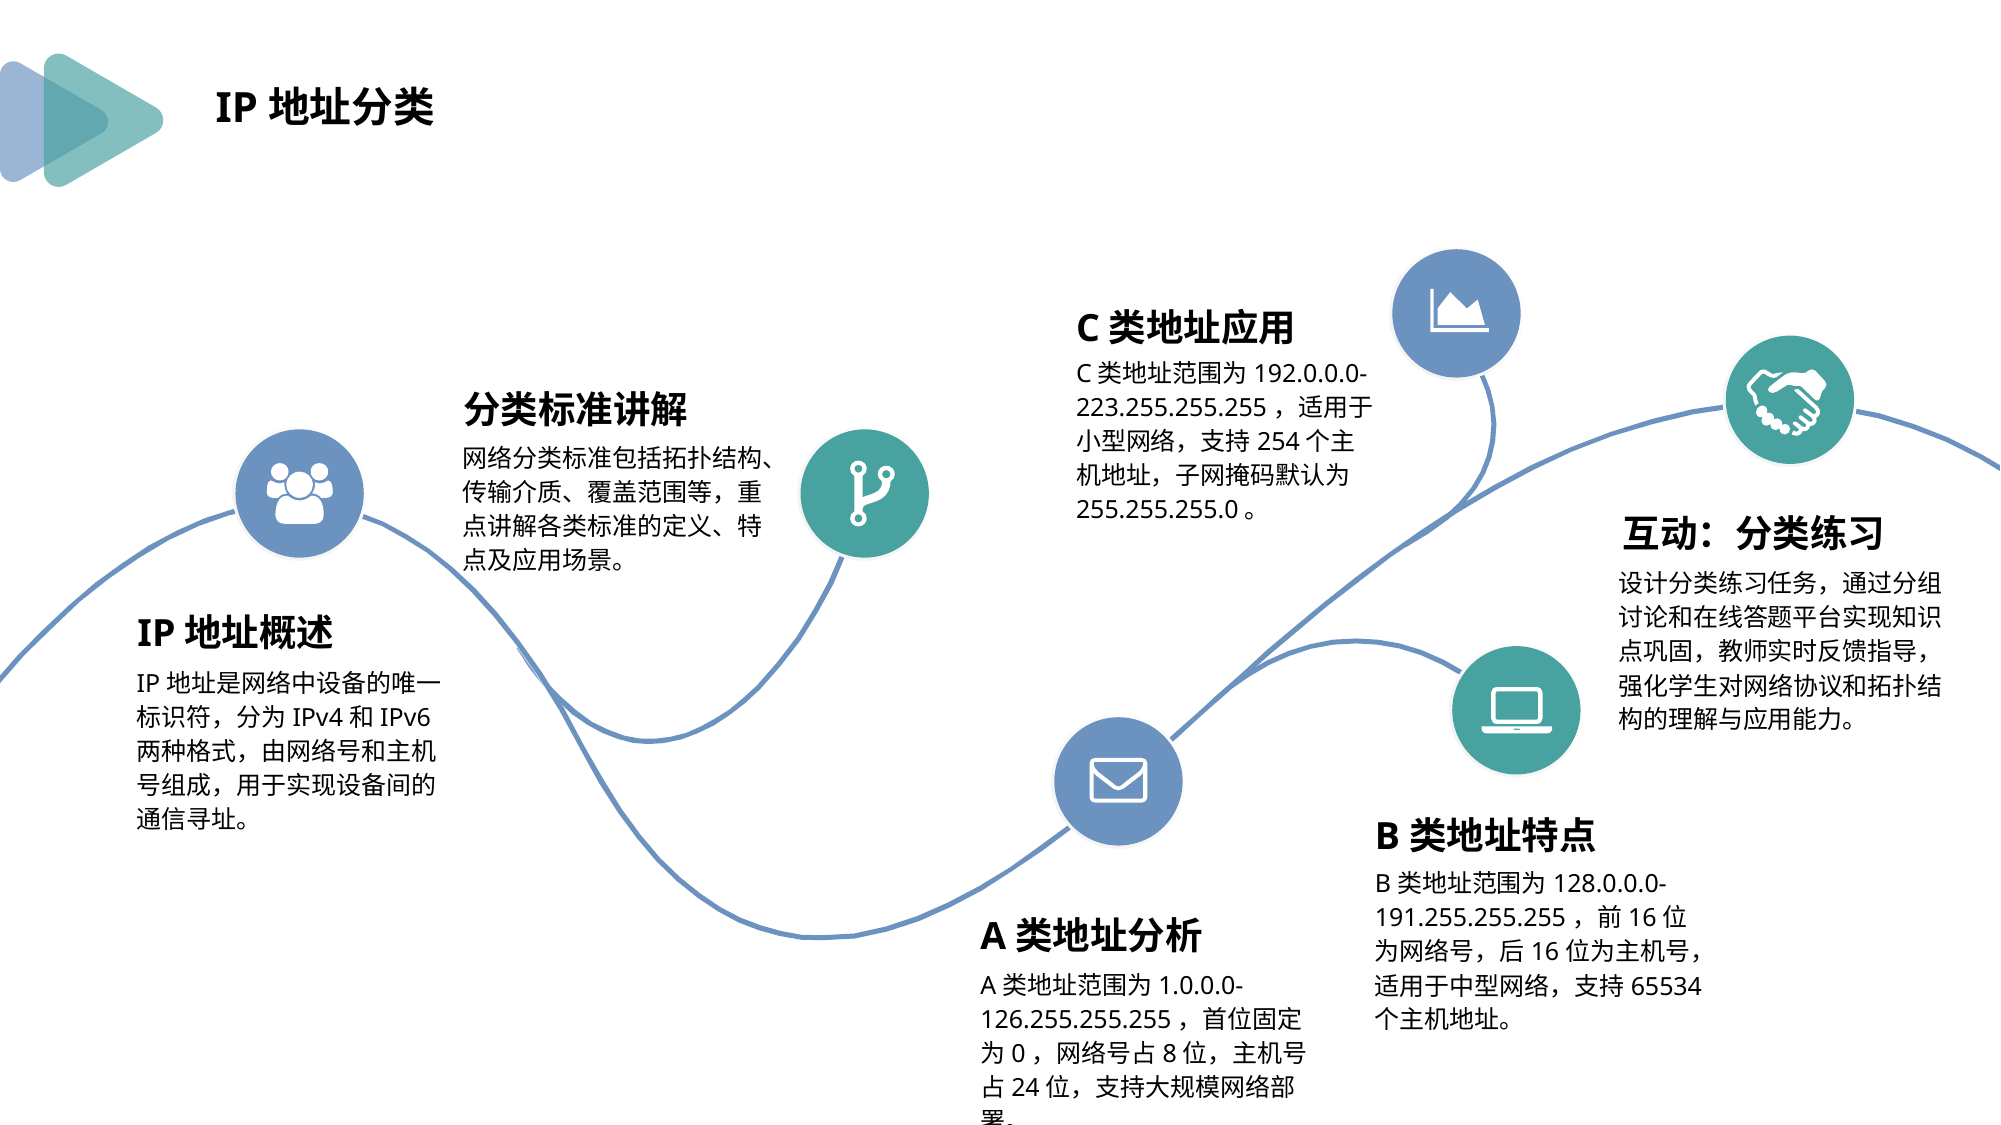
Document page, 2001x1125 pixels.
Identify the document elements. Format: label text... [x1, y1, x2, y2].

text_box [1857, 408, 2000, 472]
text_box [1186, 698, 1216, 730]
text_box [1389, 246, 1524, 381]
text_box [1051, 714, 1186, 849]
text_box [1449, 643, 1584, 778]
text_box [555, 561, 844, 745]
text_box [1722, 332, 1857, 467]
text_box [1746, 368, 1827, 438]
text_box [1213, 638, 1449, 703]
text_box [1374, 802, 1707, 993]
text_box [797, 426, 932, 561]
text_box [1402, 381, 1497, 548]
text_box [462, 377, 766, 569]
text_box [1076, 294, 1378, 485]
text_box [1618, 501, 1951, 693]
text_box IP地址分类 [200, 73, 451, 139]
text_box [367, 515, 1051, 941]
text_box [1452, 404, 1722, 517]
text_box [136, 600, 448, 827]
text_box [0, 509, 232, 684]
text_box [232, 426, 367, 561]
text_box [0, 49, 166, 191]
text_box [1228, 513, 1446, 685]
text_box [980, 902, 1313, 1095]
